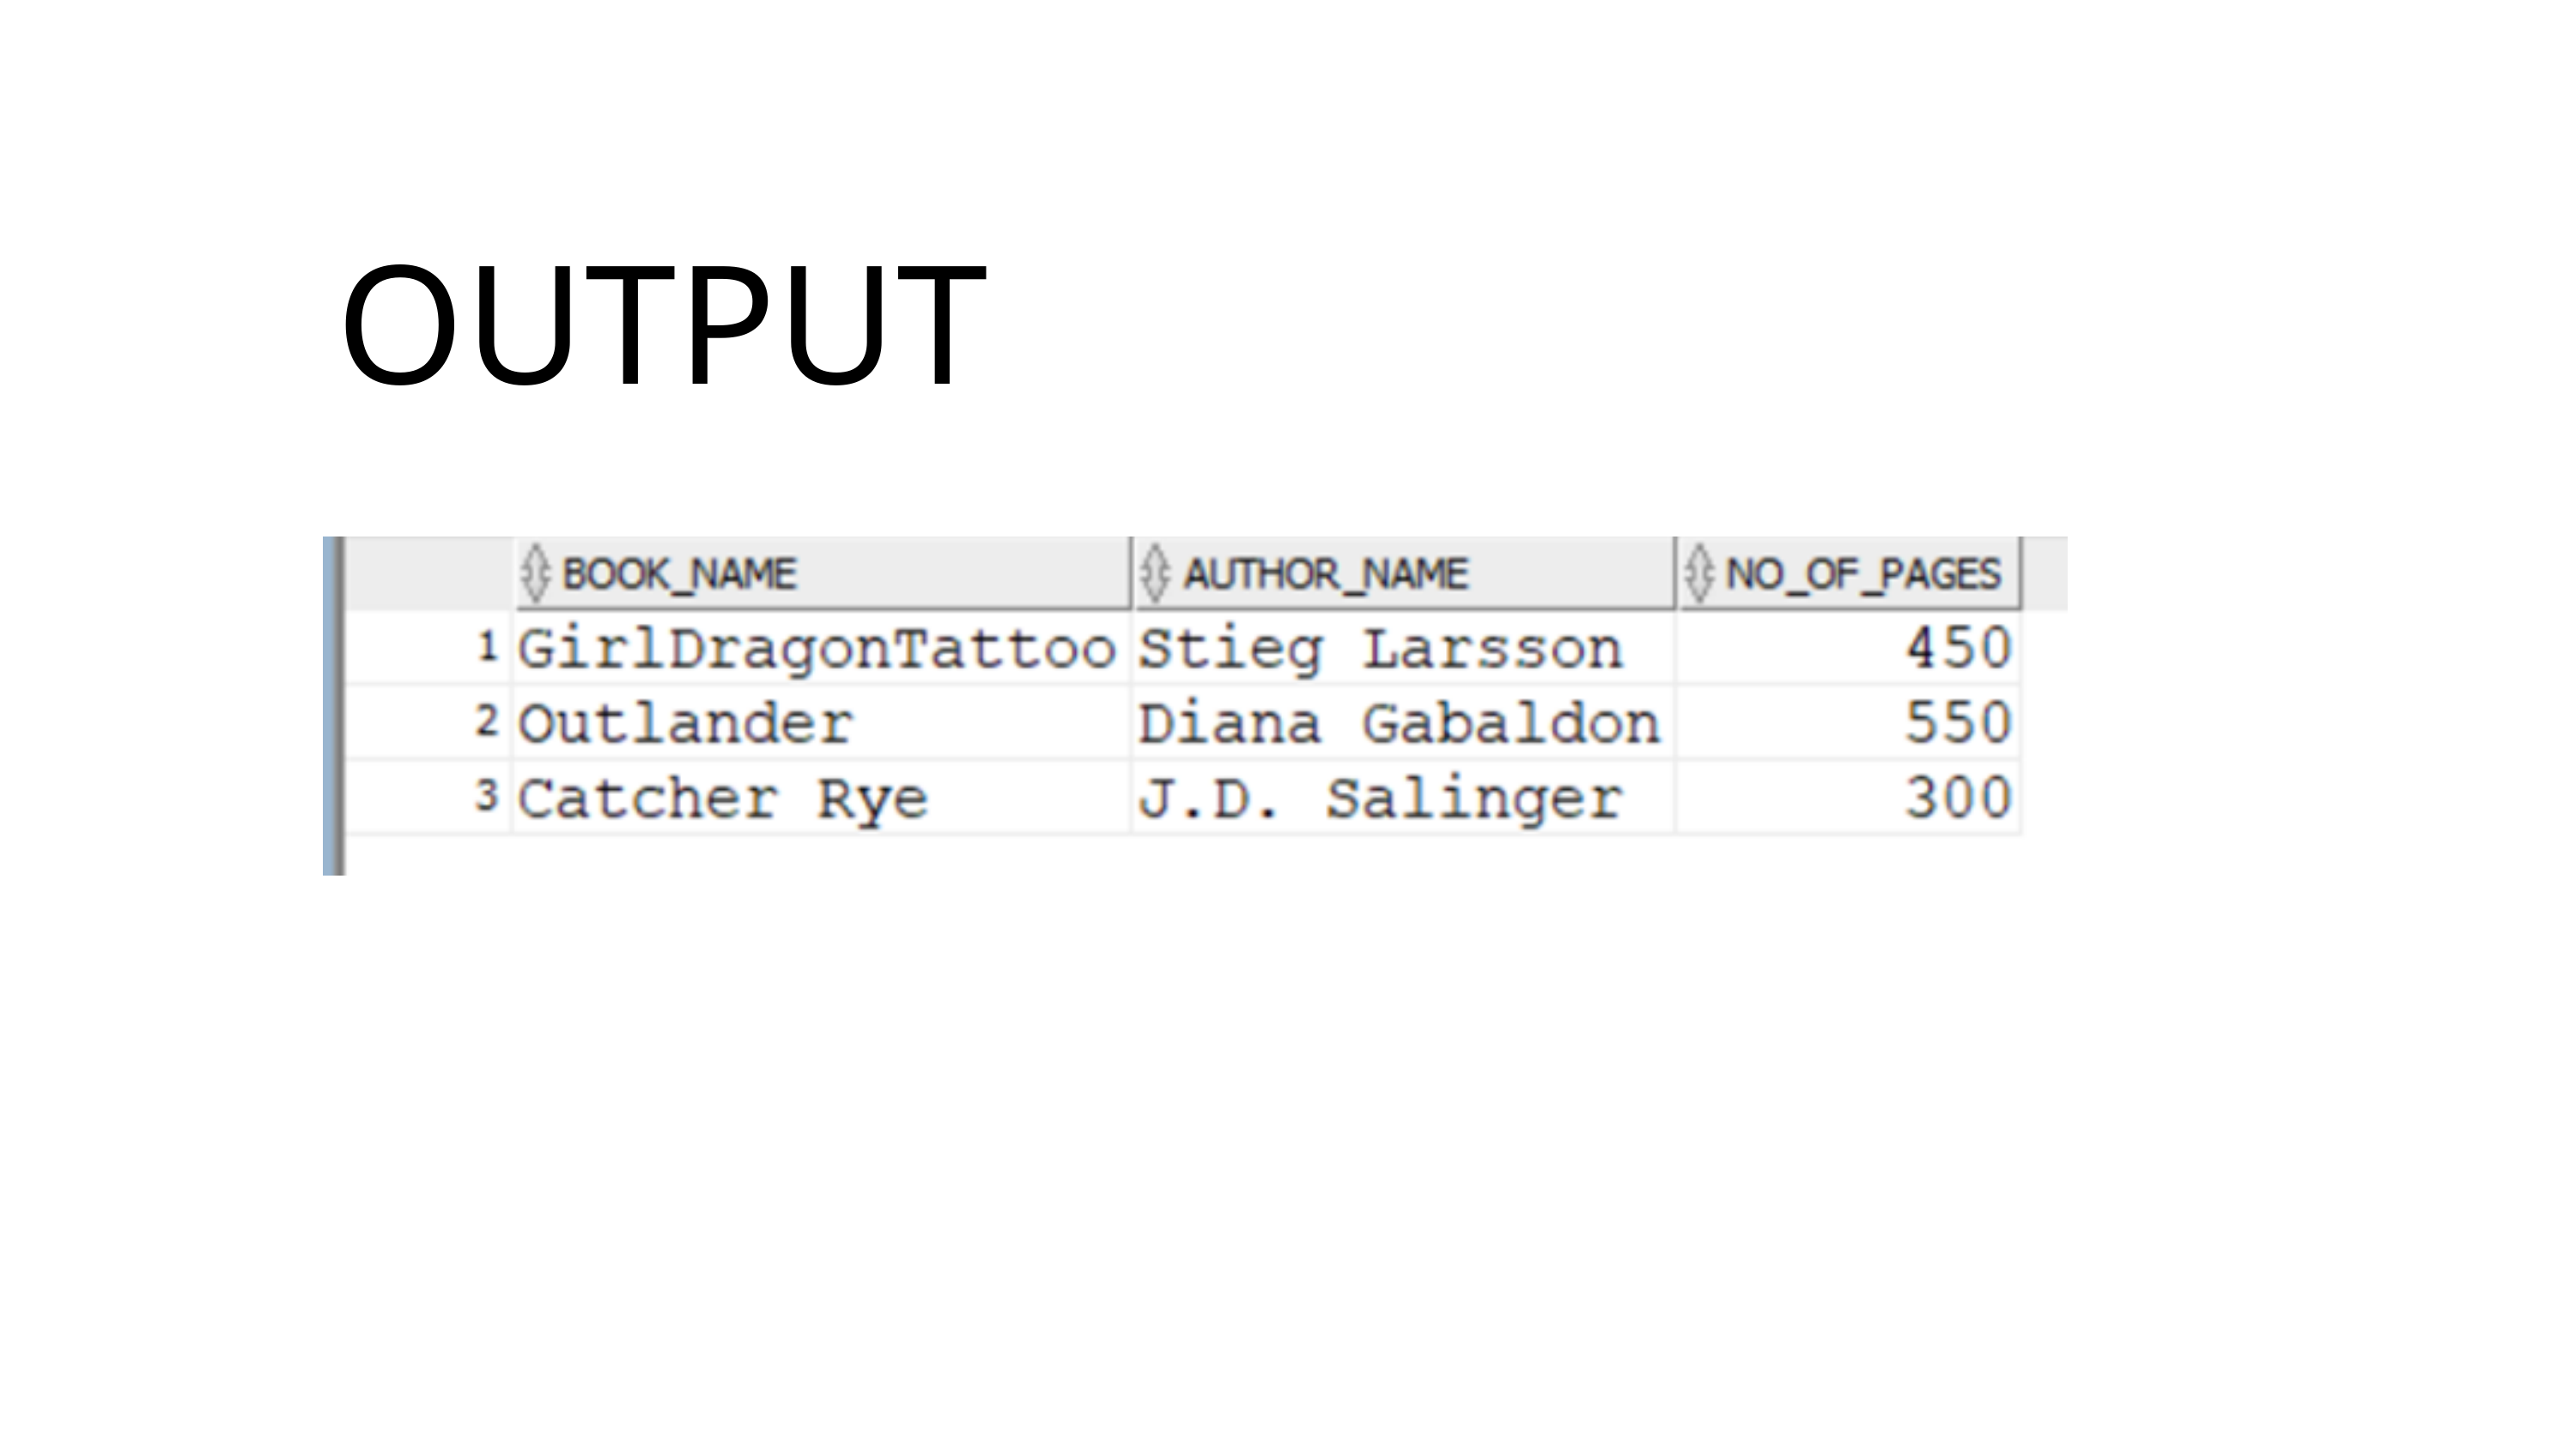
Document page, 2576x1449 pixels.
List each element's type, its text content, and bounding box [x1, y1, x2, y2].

text_box OUTPUT [322, 186, 1002, 417]
picture [322, 537, 2068, 876]
